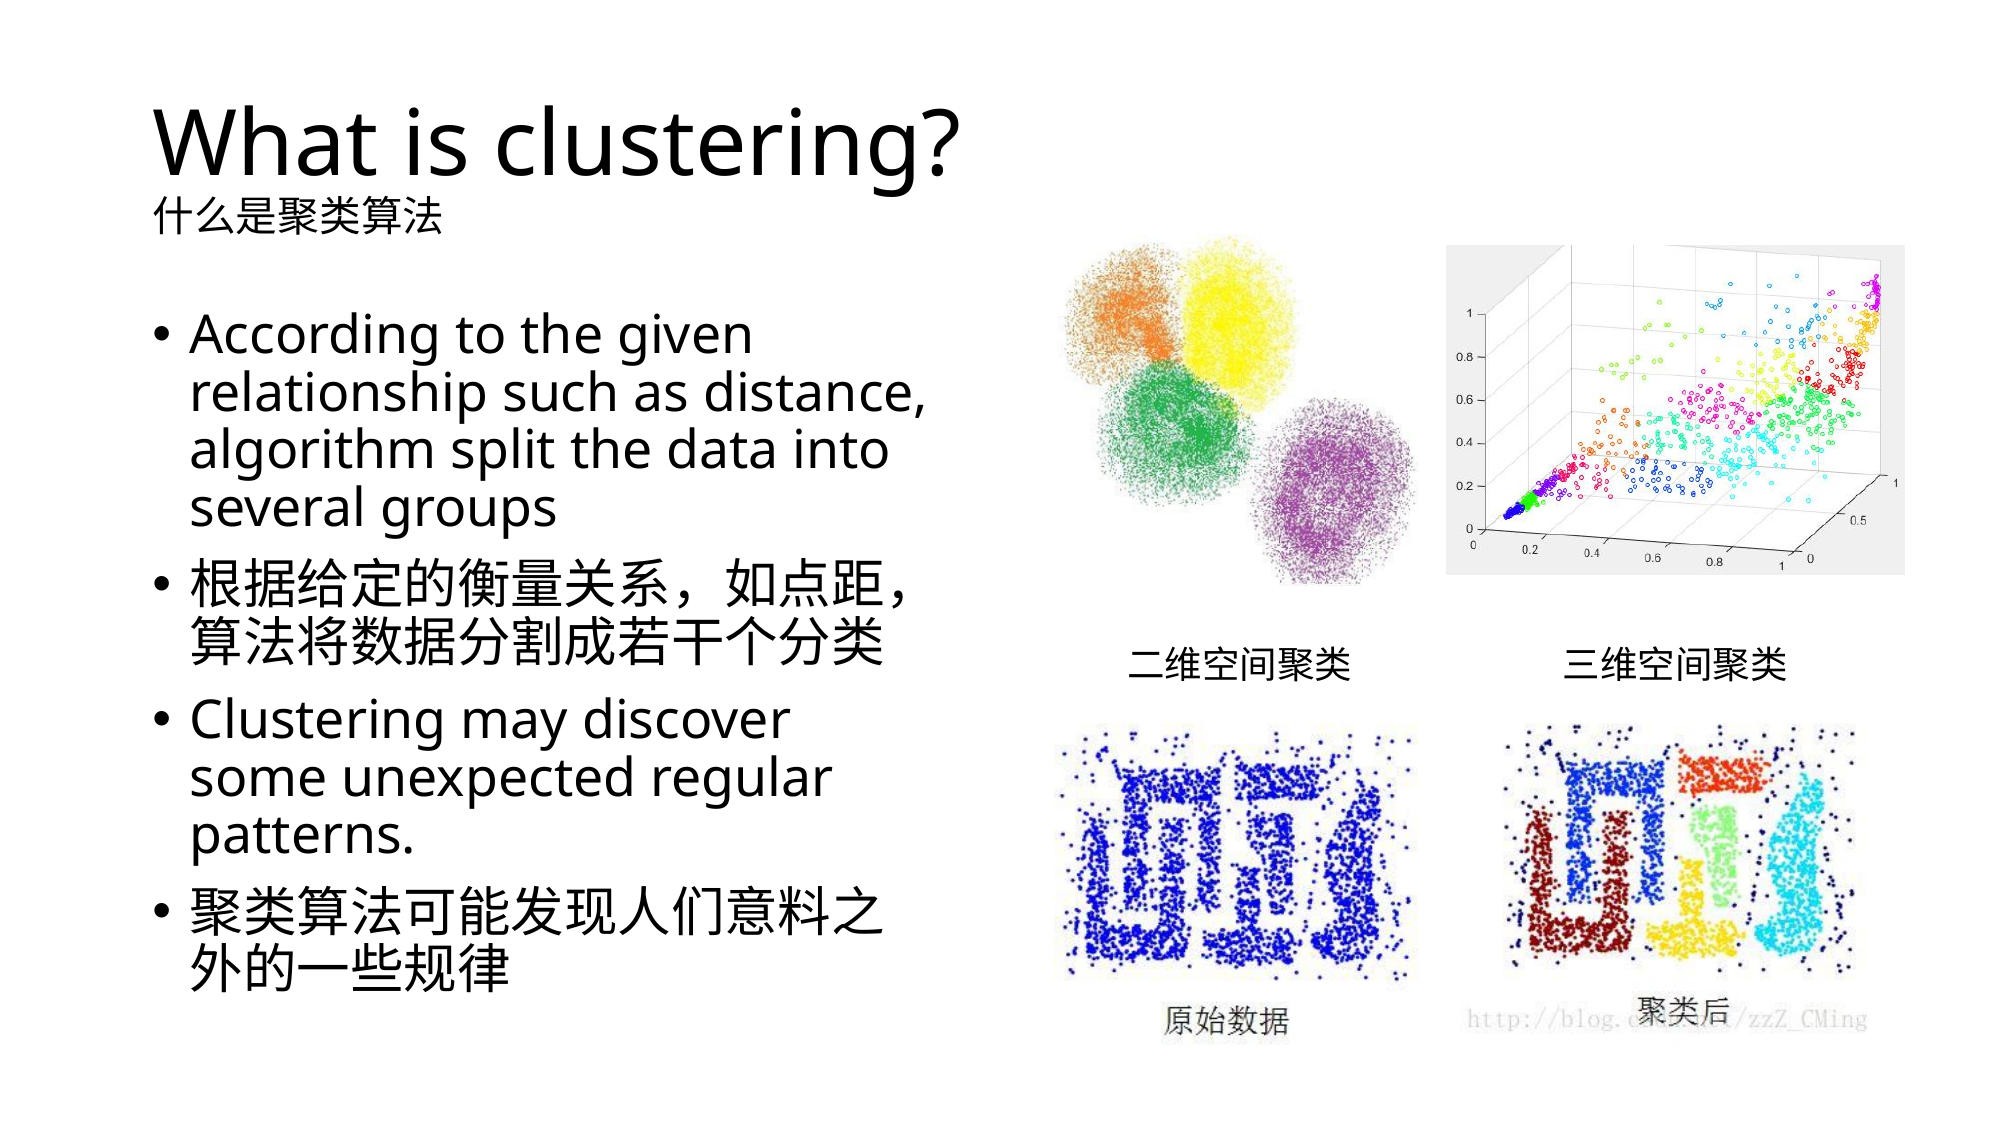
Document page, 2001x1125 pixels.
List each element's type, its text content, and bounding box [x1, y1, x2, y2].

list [1033, 234, 1447, 586]
title What is clustering? 什么是聚类算法 [137, 59, 1863, 278]
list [1033, 702, 1884, 1046]
text_box According to the given relationship such as distance, algorithm split the data into several groups 根据给定的衡量关系，如点距，算法将数据分割成若干个分类 Clustering may discover some unexpected regular patterns. 聚类算法可能发现人们意料之外的一些规律 [137, 299, 952, 1014]
picture [1446, 245, 1905, 575]
text_box 三维空间聚类 [1548, 633, 1803, 693]
text_box 二维空间聚类 [1112, 633, 1368, 694]
